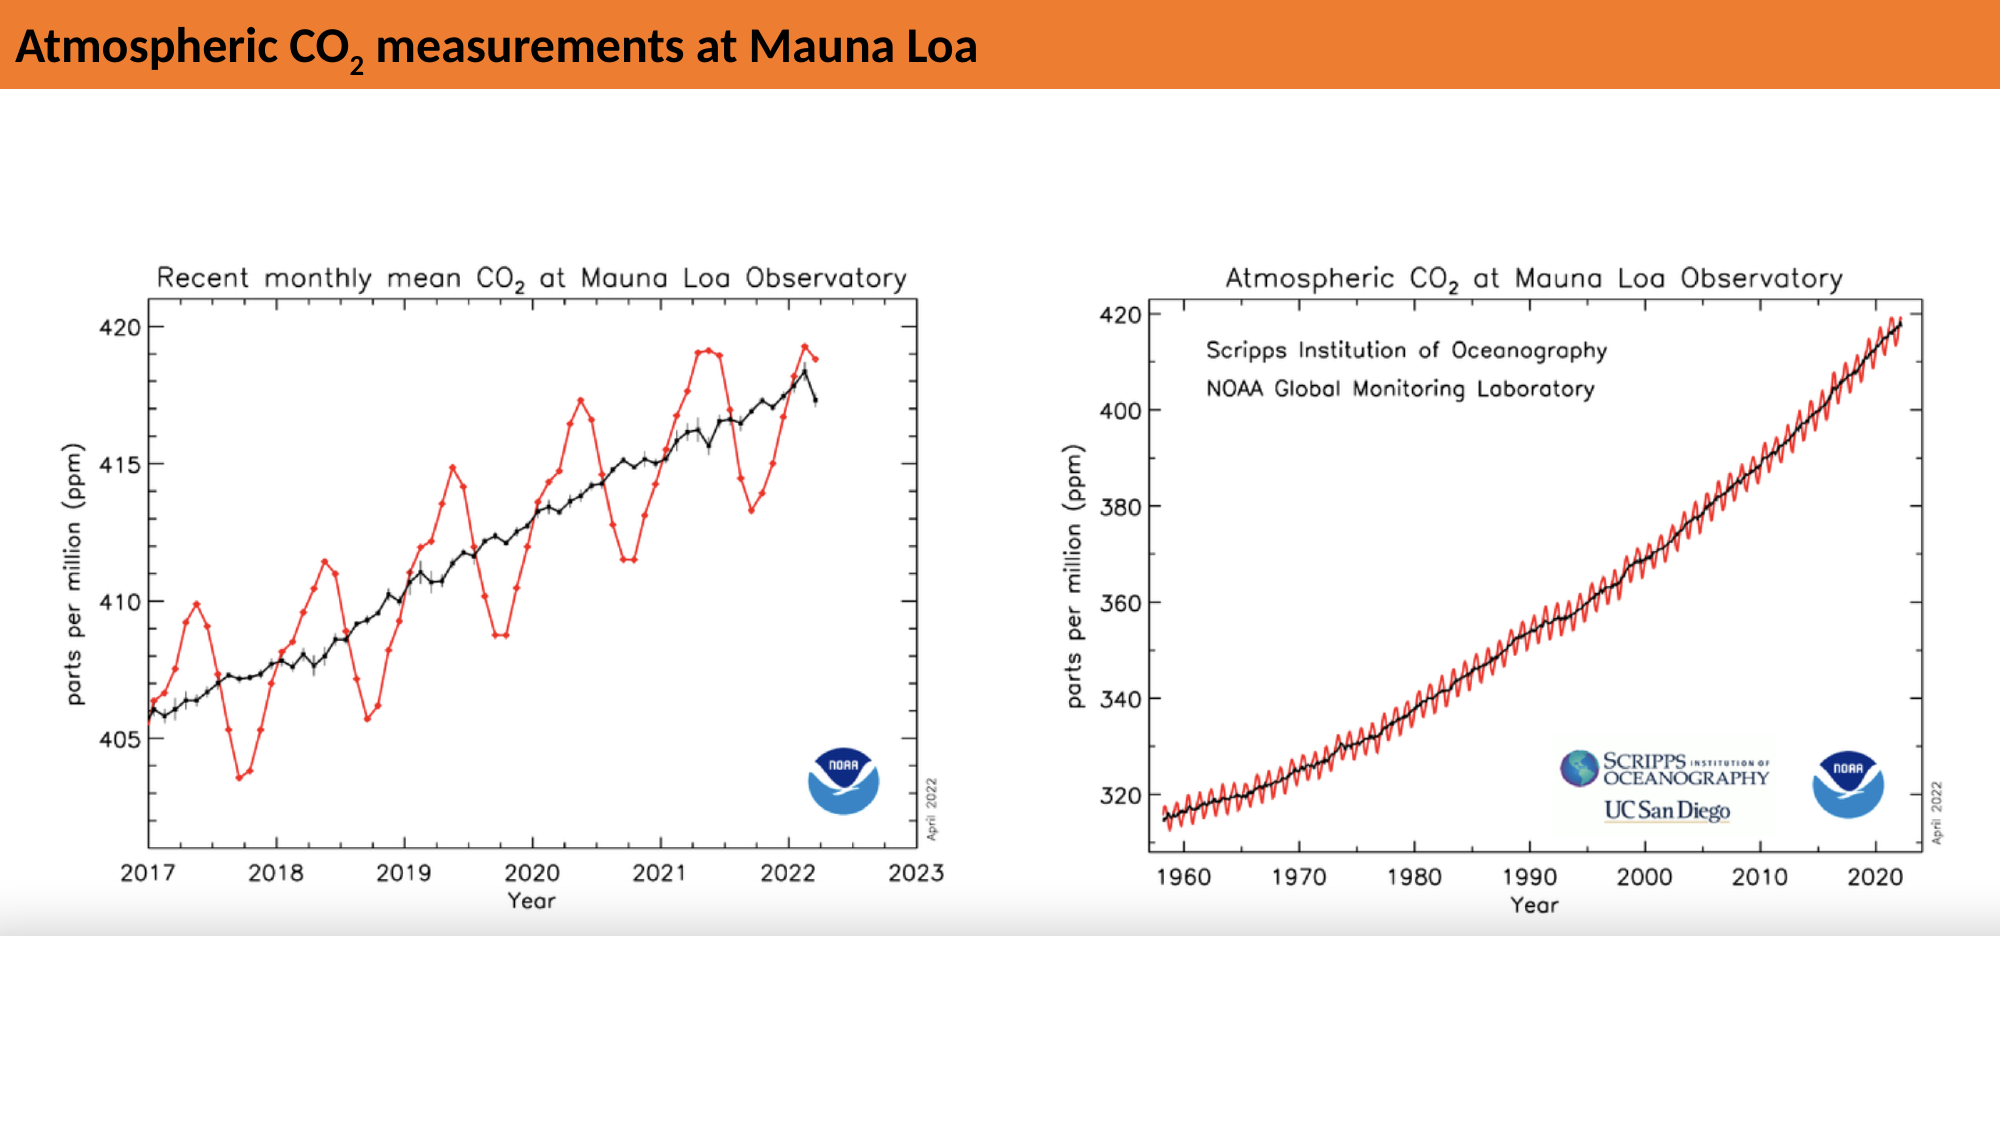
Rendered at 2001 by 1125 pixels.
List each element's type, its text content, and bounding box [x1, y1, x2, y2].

picture [0, 189, 2000, 936]
text_box Atmospheric CO2 measurements at Mauna Loa [0, 0, 2000, 89]
